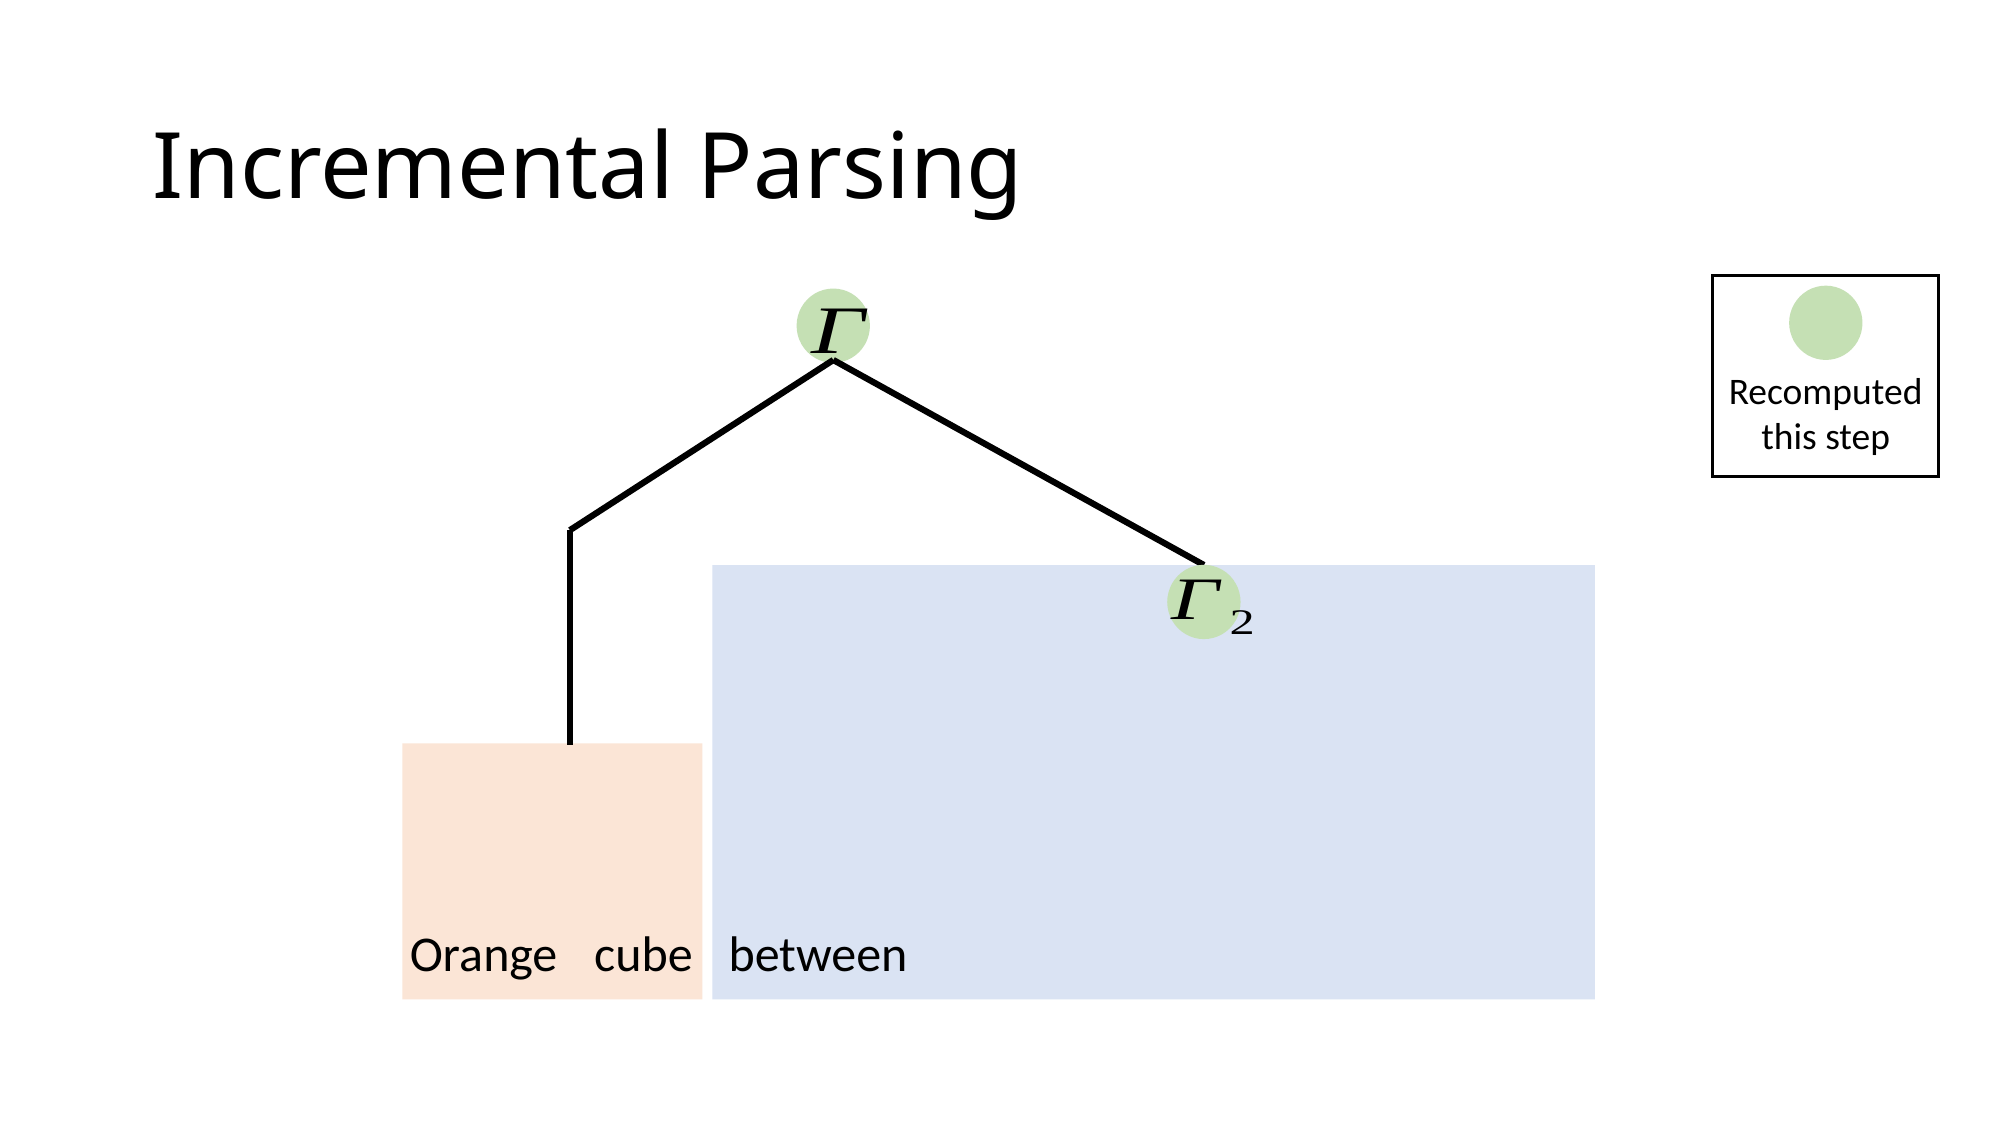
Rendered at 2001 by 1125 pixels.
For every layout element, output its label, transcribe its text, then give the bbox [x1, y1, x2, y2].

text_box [1712, 275, 1939, 477]
text_box [711, 564, 1596, 1000]
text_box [569, 359, 833, 531]
title Incremental Parsing [137, 59, 1863, 278]
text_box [833, 359, 1204, 566]
text_box [1166, 563, 1242, 641]
text_box [795, 287, 871, 359]
text_box [401, 742, 703, 1000]
